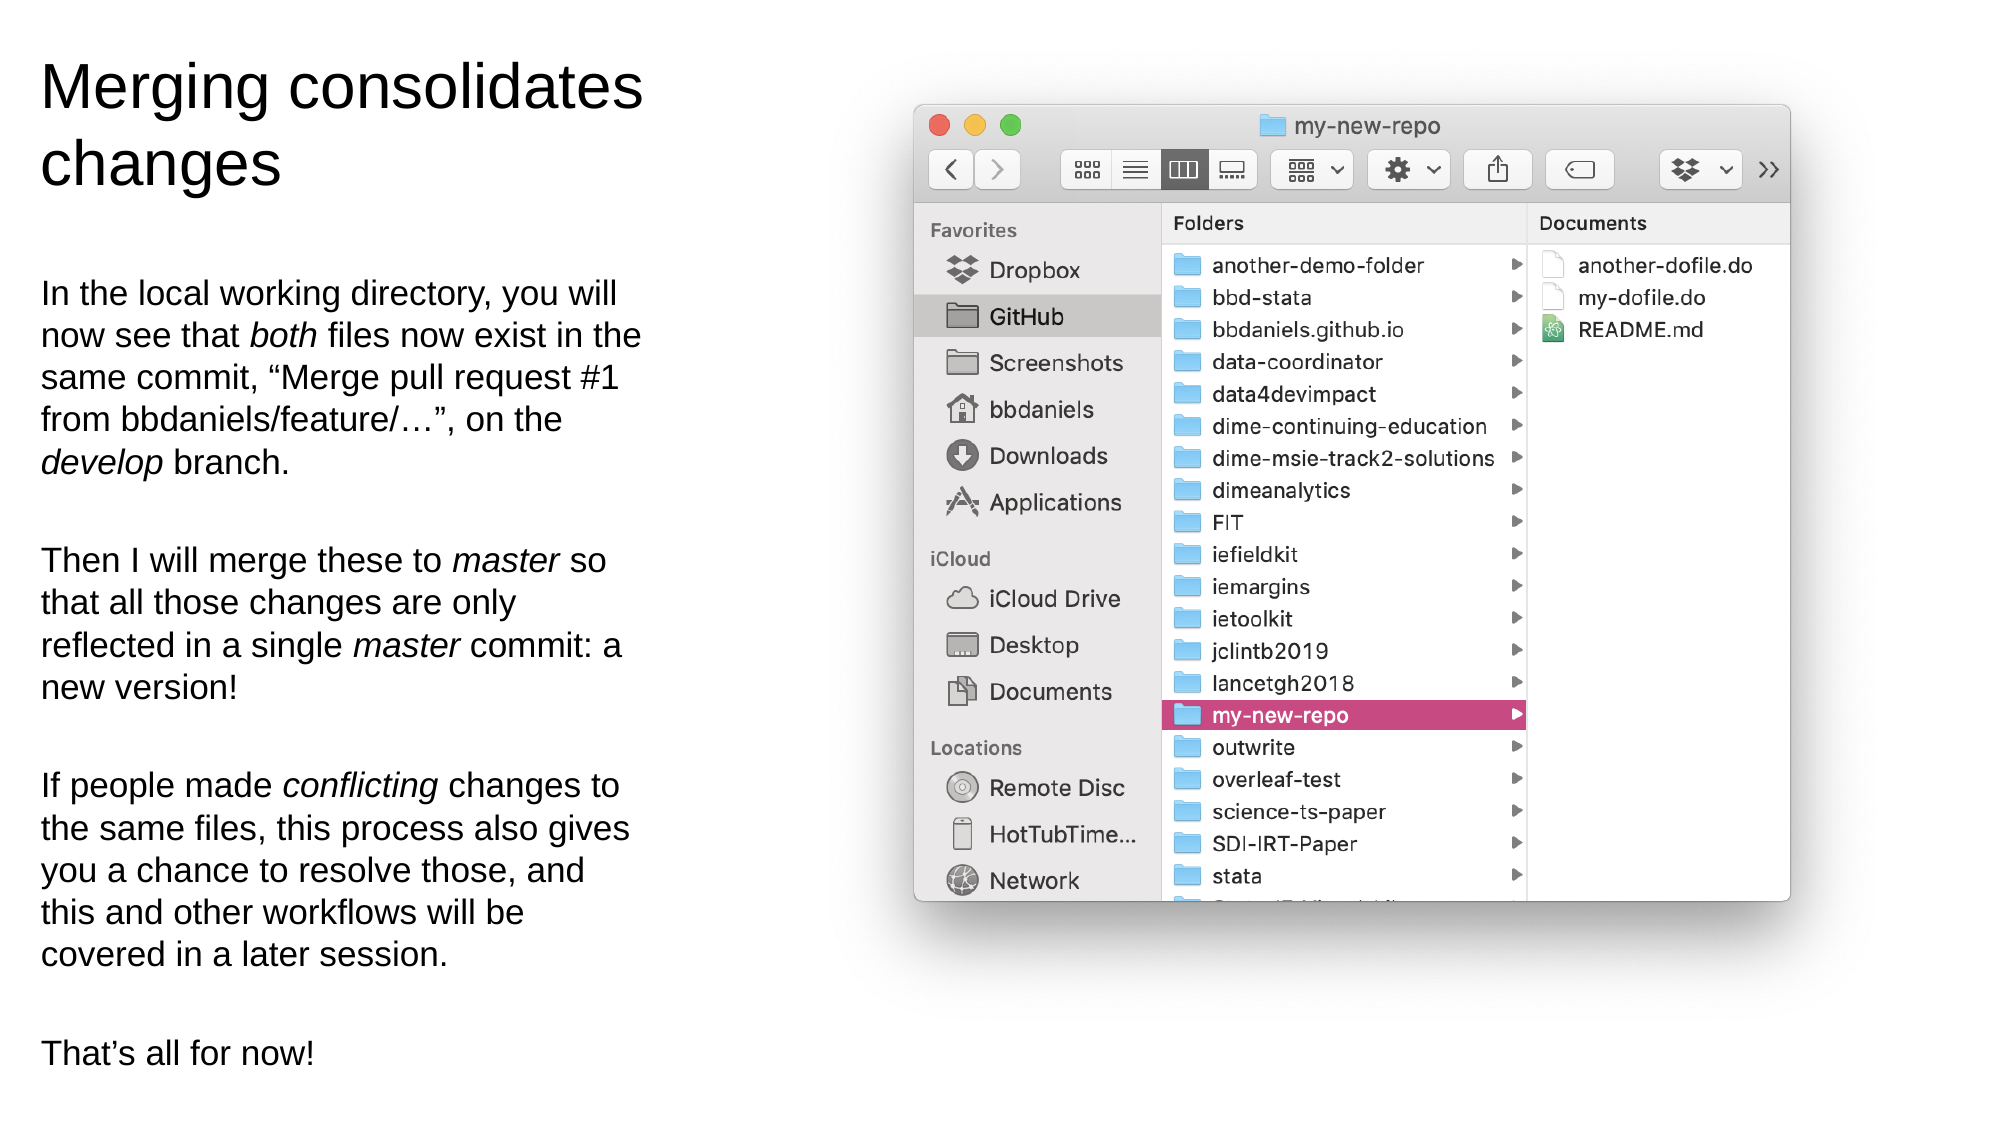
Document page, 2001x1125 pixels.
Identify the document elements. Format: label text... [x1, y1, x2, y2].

list In the local working directory, you will now see that both files now exist in the same commit, “Merge pull request #1 from bbdaniels/feature/…”, on the develop branch. Then I will merge these to master so that all those changes are only reflected in a single master commit: a new version! If people made conflicting changes to the same files, this process also gives you a chance to resolve those, and this and other workflows will be covered in a later session. That’s all for now! [25, 262, 663, 1088]
title Merging consolidates changes [25, 37, 700, 250]
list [813, 37, 1890, 1033]
